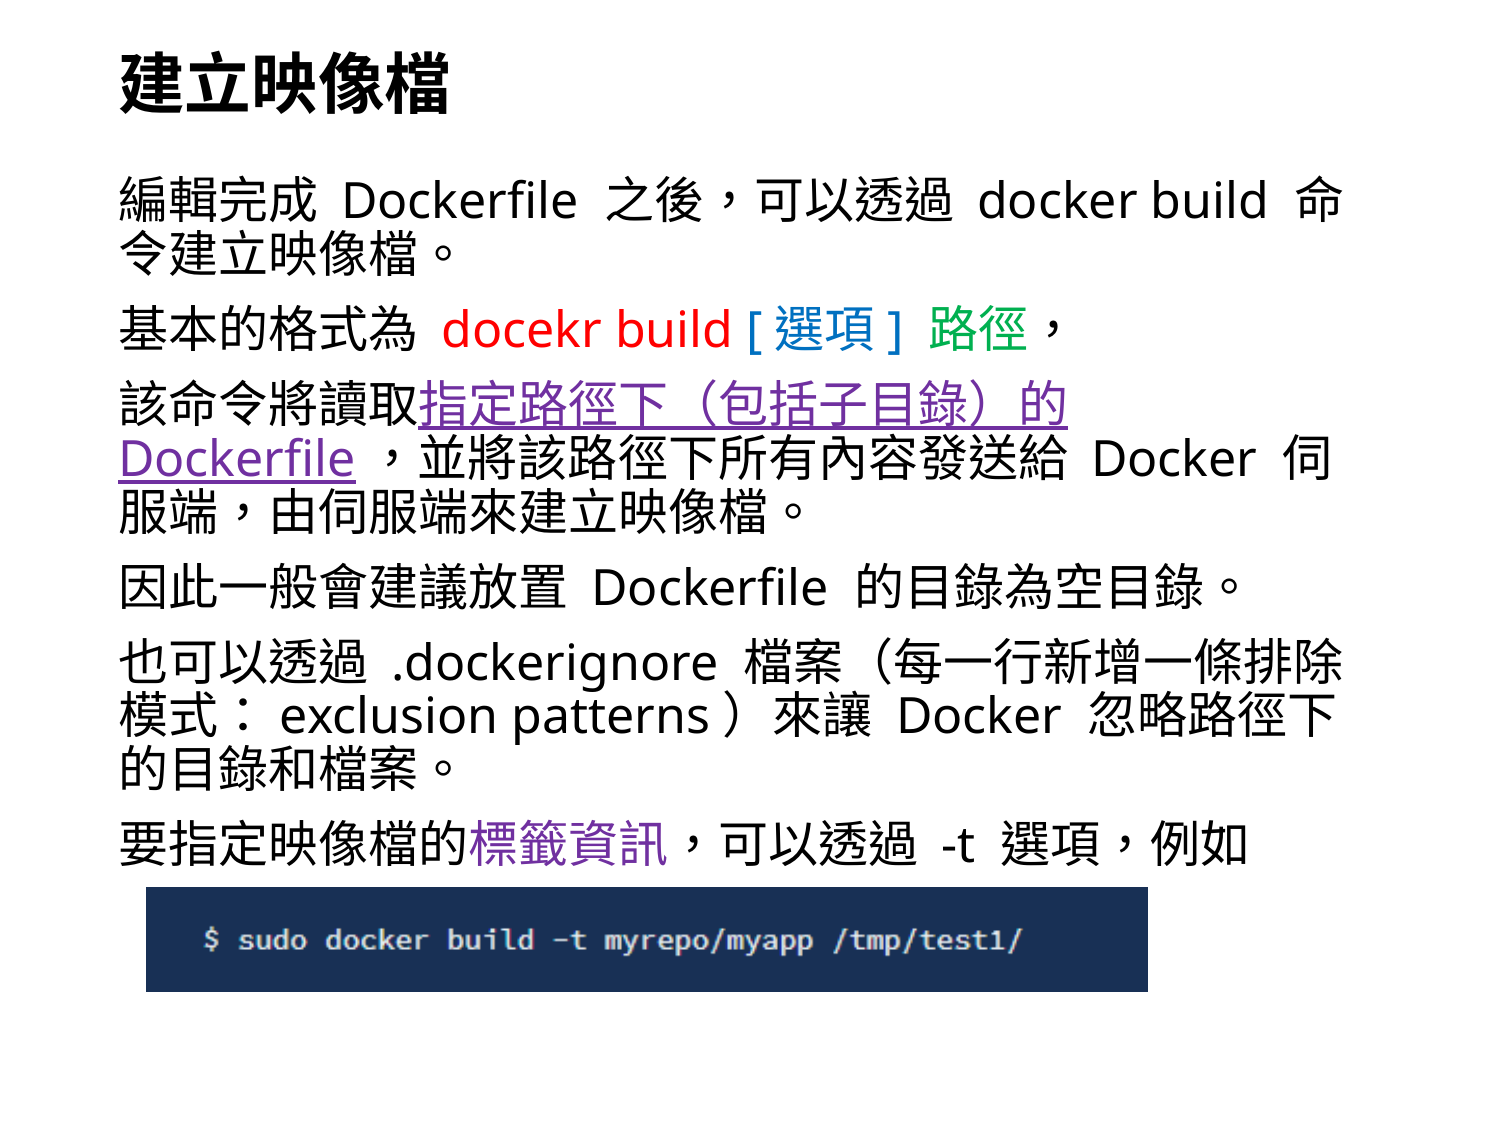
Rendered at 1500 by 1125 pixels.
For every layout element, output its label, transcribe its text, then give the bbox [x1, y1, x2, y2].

picture [146, 887, 1148, 992]
list 編輯完成 Dockerfile 之後，可以透過 docker build 命令建立映像檔。 基本的格式為 docekr build [選項] 路徑， 該命令將讀取指定路徑下（包括子目錄）的 Dockerfile，並將該路徑下所有內容發送給 Docker 伺服端，由伺服端來建立映像檔。 因此一般會建議放置 Dockerfile 的目錄為空目錄。 也可以透過 .dockerignore 檔案（每一行新增一條排除模式：exclusion patterns）來讓 Docker 忽略路徑下的目錄和檔案。 要指定映像檔的標籤資訊，可以透過 -t 選項，例如 [103, 168, 1397, 1014]
title 建立映像檔 [103, 26, 1397, 148]
